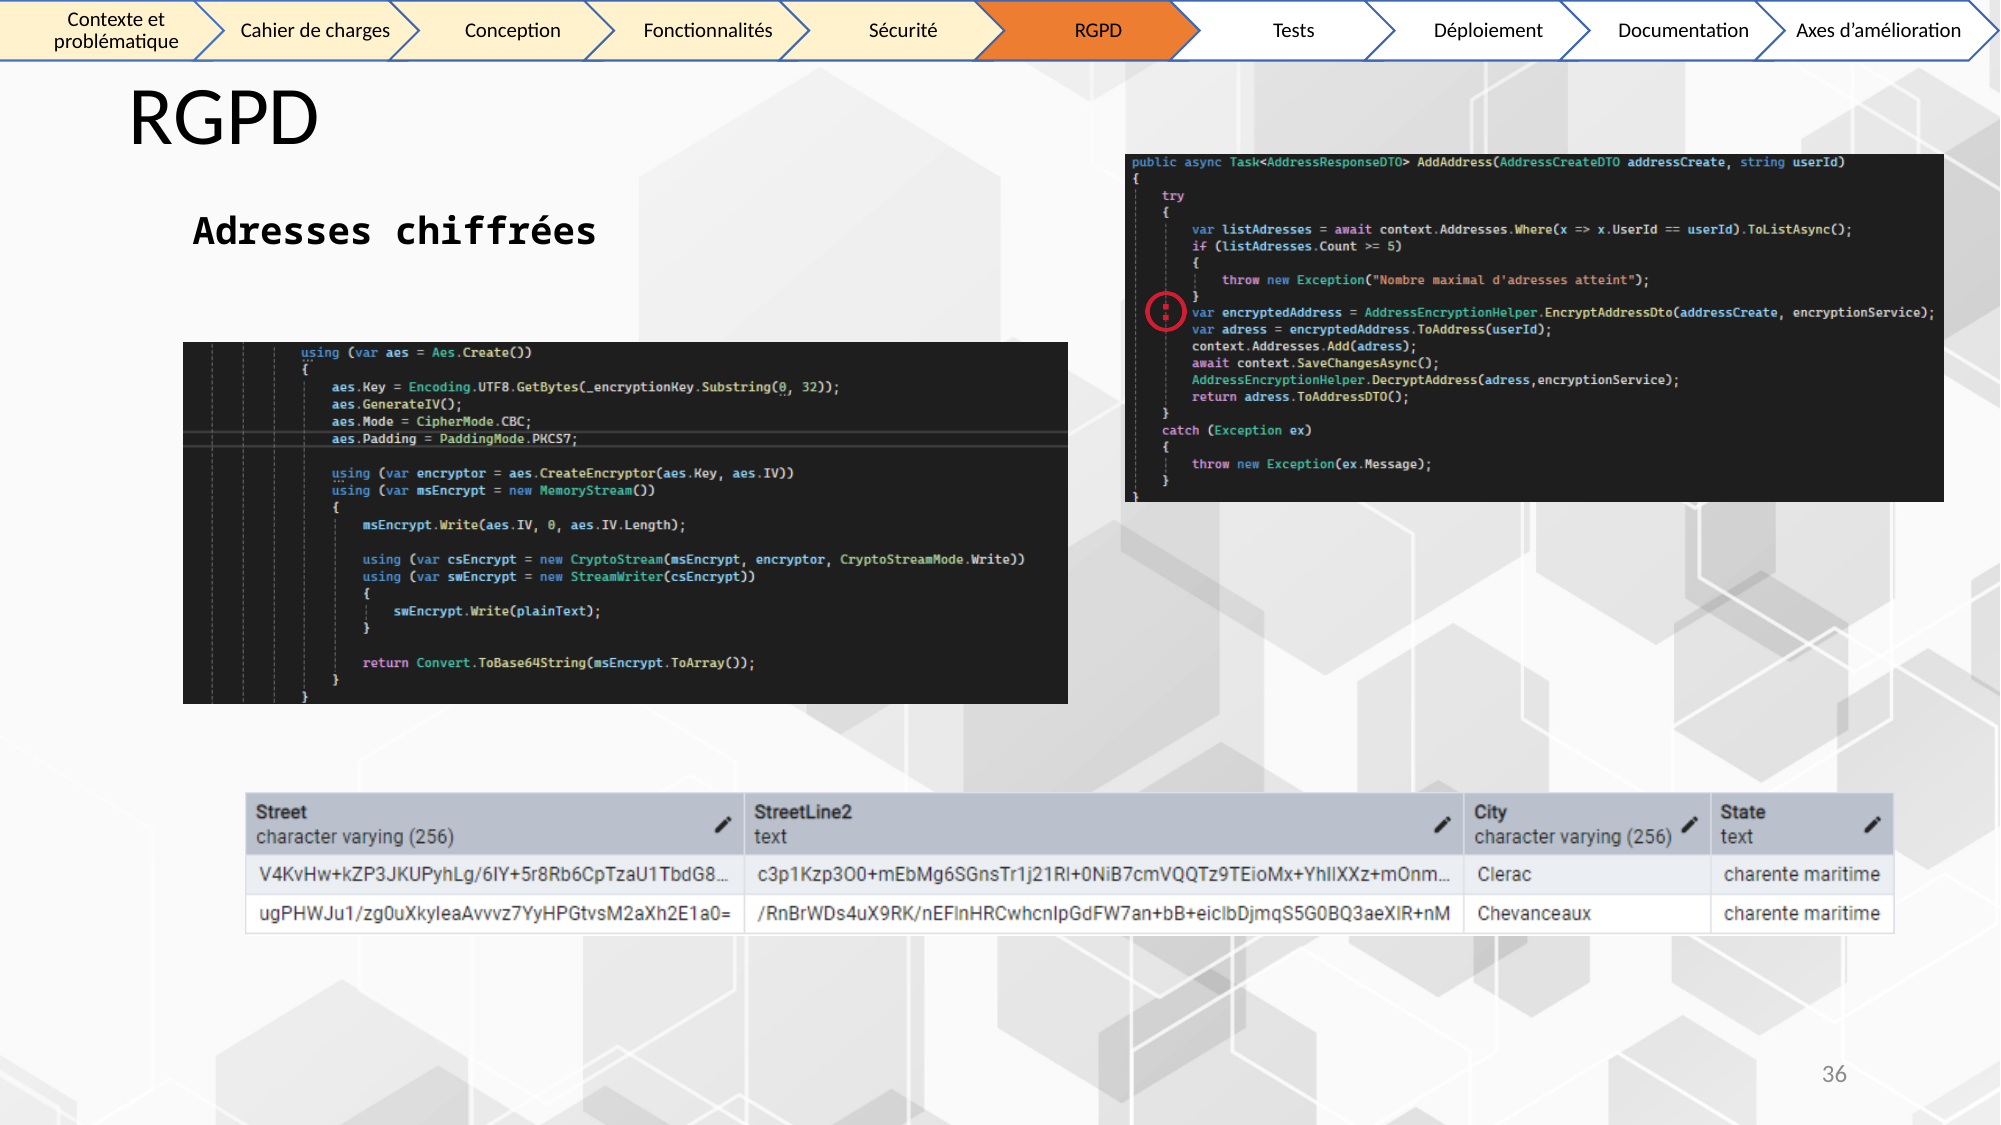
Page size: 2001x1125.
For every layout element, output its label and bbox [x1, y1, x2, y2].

picture [0, 0, 2000, 1125]
text_box [0, 0, 1999, 61]
